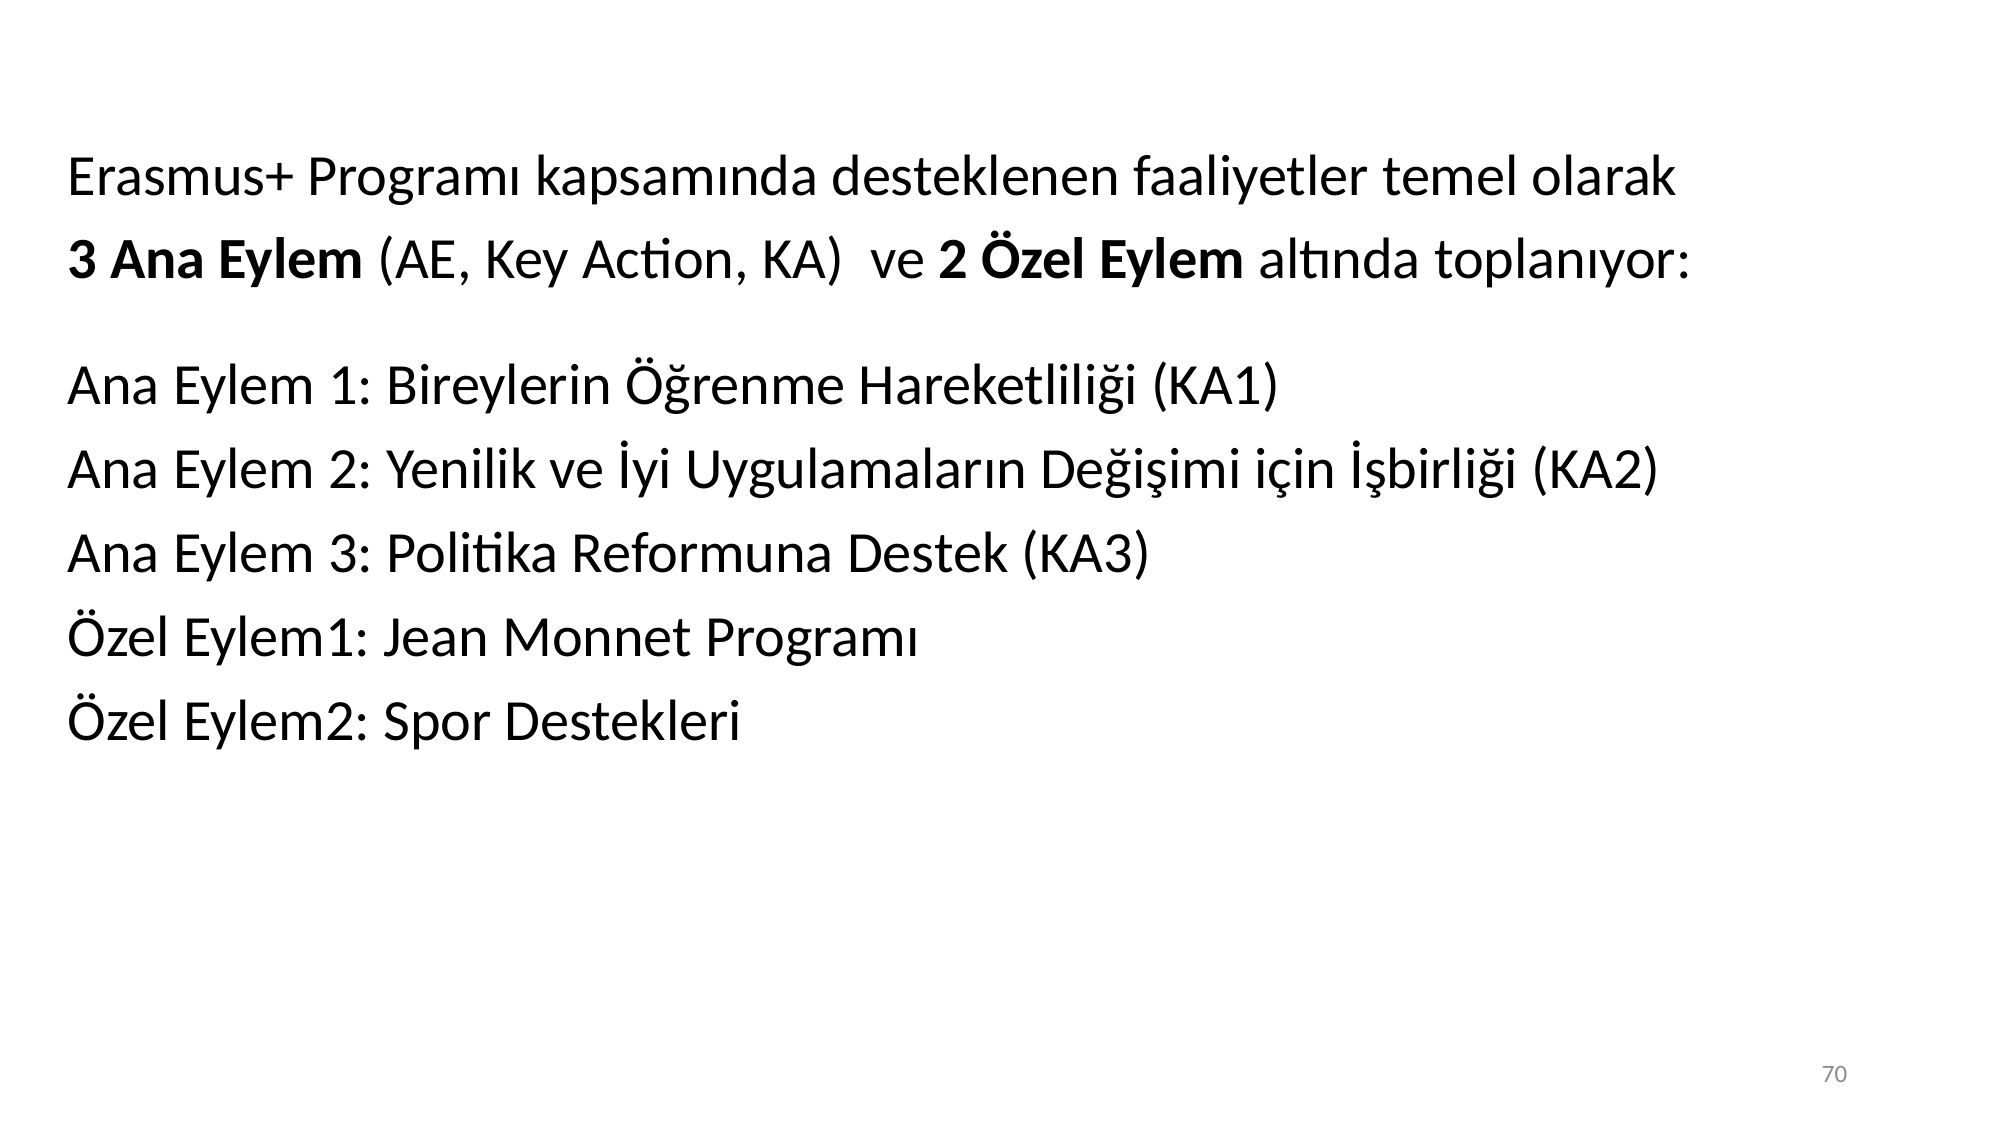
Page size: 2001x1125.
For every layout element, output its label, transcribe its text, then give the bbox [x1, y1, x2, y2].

list Erasmus+ Programı kapsamında desteklenen faaliyetler temel olarak 3 Ana Eylem (AE, Key Action, KA) ve 2 Özel Eylem altında toplanıyor: Ana Eylem 1: Bireylerin Öğrenme Hareketliliği (KA1) Ana Eylem 2: Yenilik ve İyi Uygulamaların Değişimi için İşbirliği (KA2) Ana Eylem 3: Politika Reformuna Destek (KA3) Özel Eylem1: Jean Monnet Programı Özel Eylem2: Spor Destekleri [52, 46, 1979, 1074]
slide_number 70 [1412, 1042, 1863, 1103]
